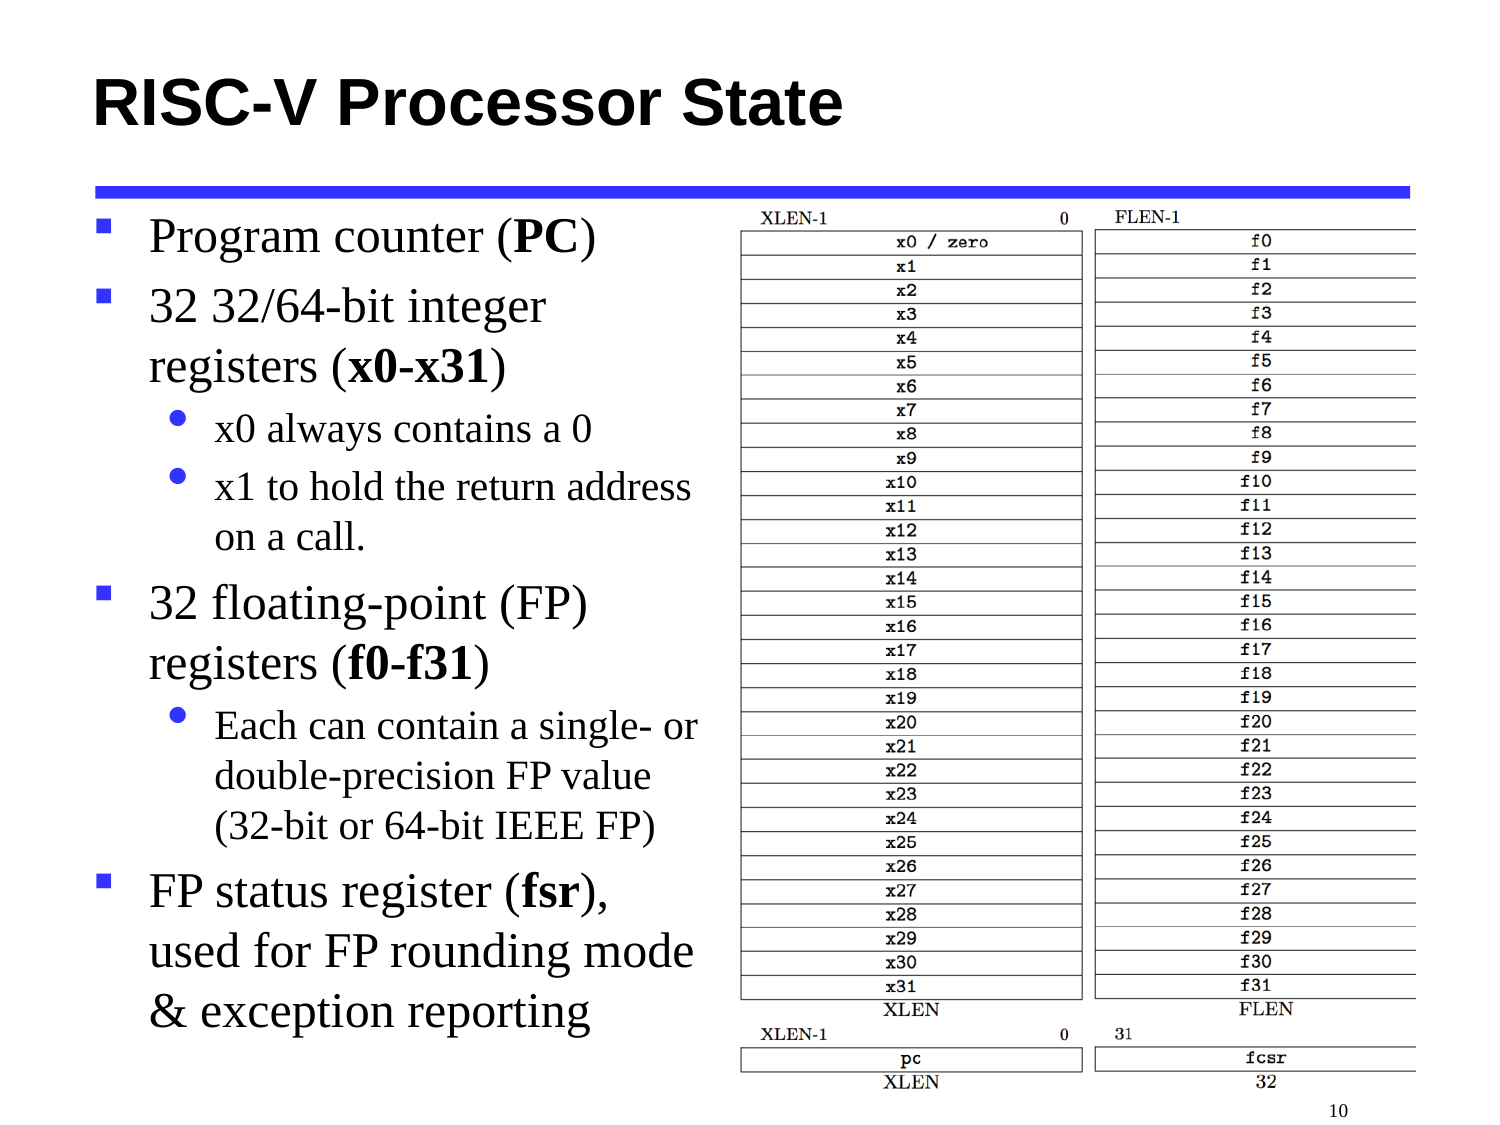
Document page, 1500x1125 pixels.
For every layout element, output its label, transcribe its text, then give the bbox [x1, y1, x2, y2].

picture [730, 204, 1423, 1097]
list Program counter (PC) 32 32/64-bit integer registers (x0-x31) x0 always contains a 0 x1 to hold the return address on a call. 32 floating-point (FP) registers (f0-f31) Each can contain a single- or double-precision FP value (32-bit or 64-bit IEEE FP) FP status register (fsr), used for FP rounding mode & exception reporting [77, 195, 727, 1087]
title RISC-V Processor State [77, 15, 1353, 183]
slide_number 10 [1185, 1068, 1500, 1125]
